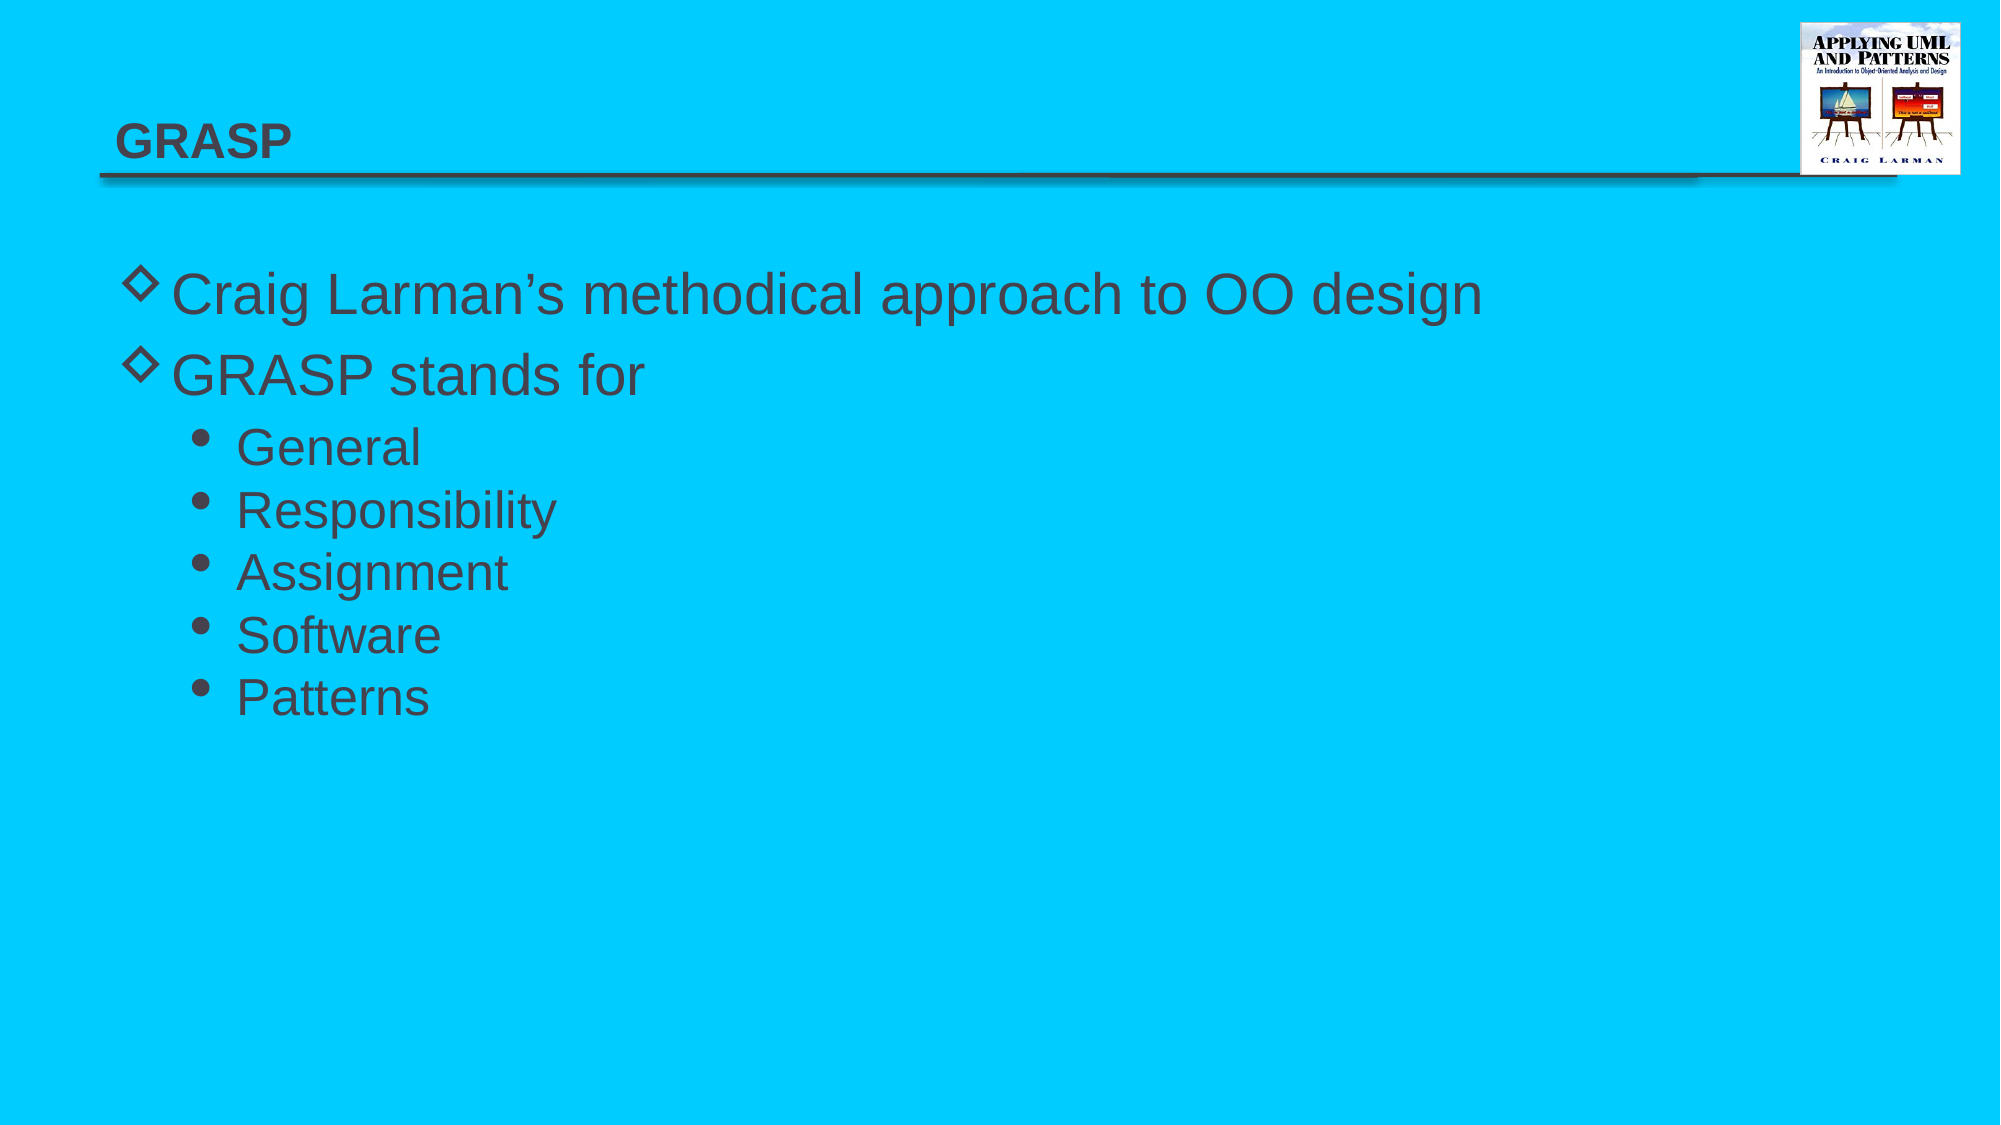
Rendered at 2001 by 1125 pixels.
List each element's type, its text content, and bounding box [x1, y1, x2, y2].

title GRASP [99, 45, 1696, 233]
picture [1800, 23, 1960, 175]
list Craig Larman’s methodical approach to OO design GRASP stands for General Responsibility Assignment Software Patterns [99, 262, 1900, 1005]
